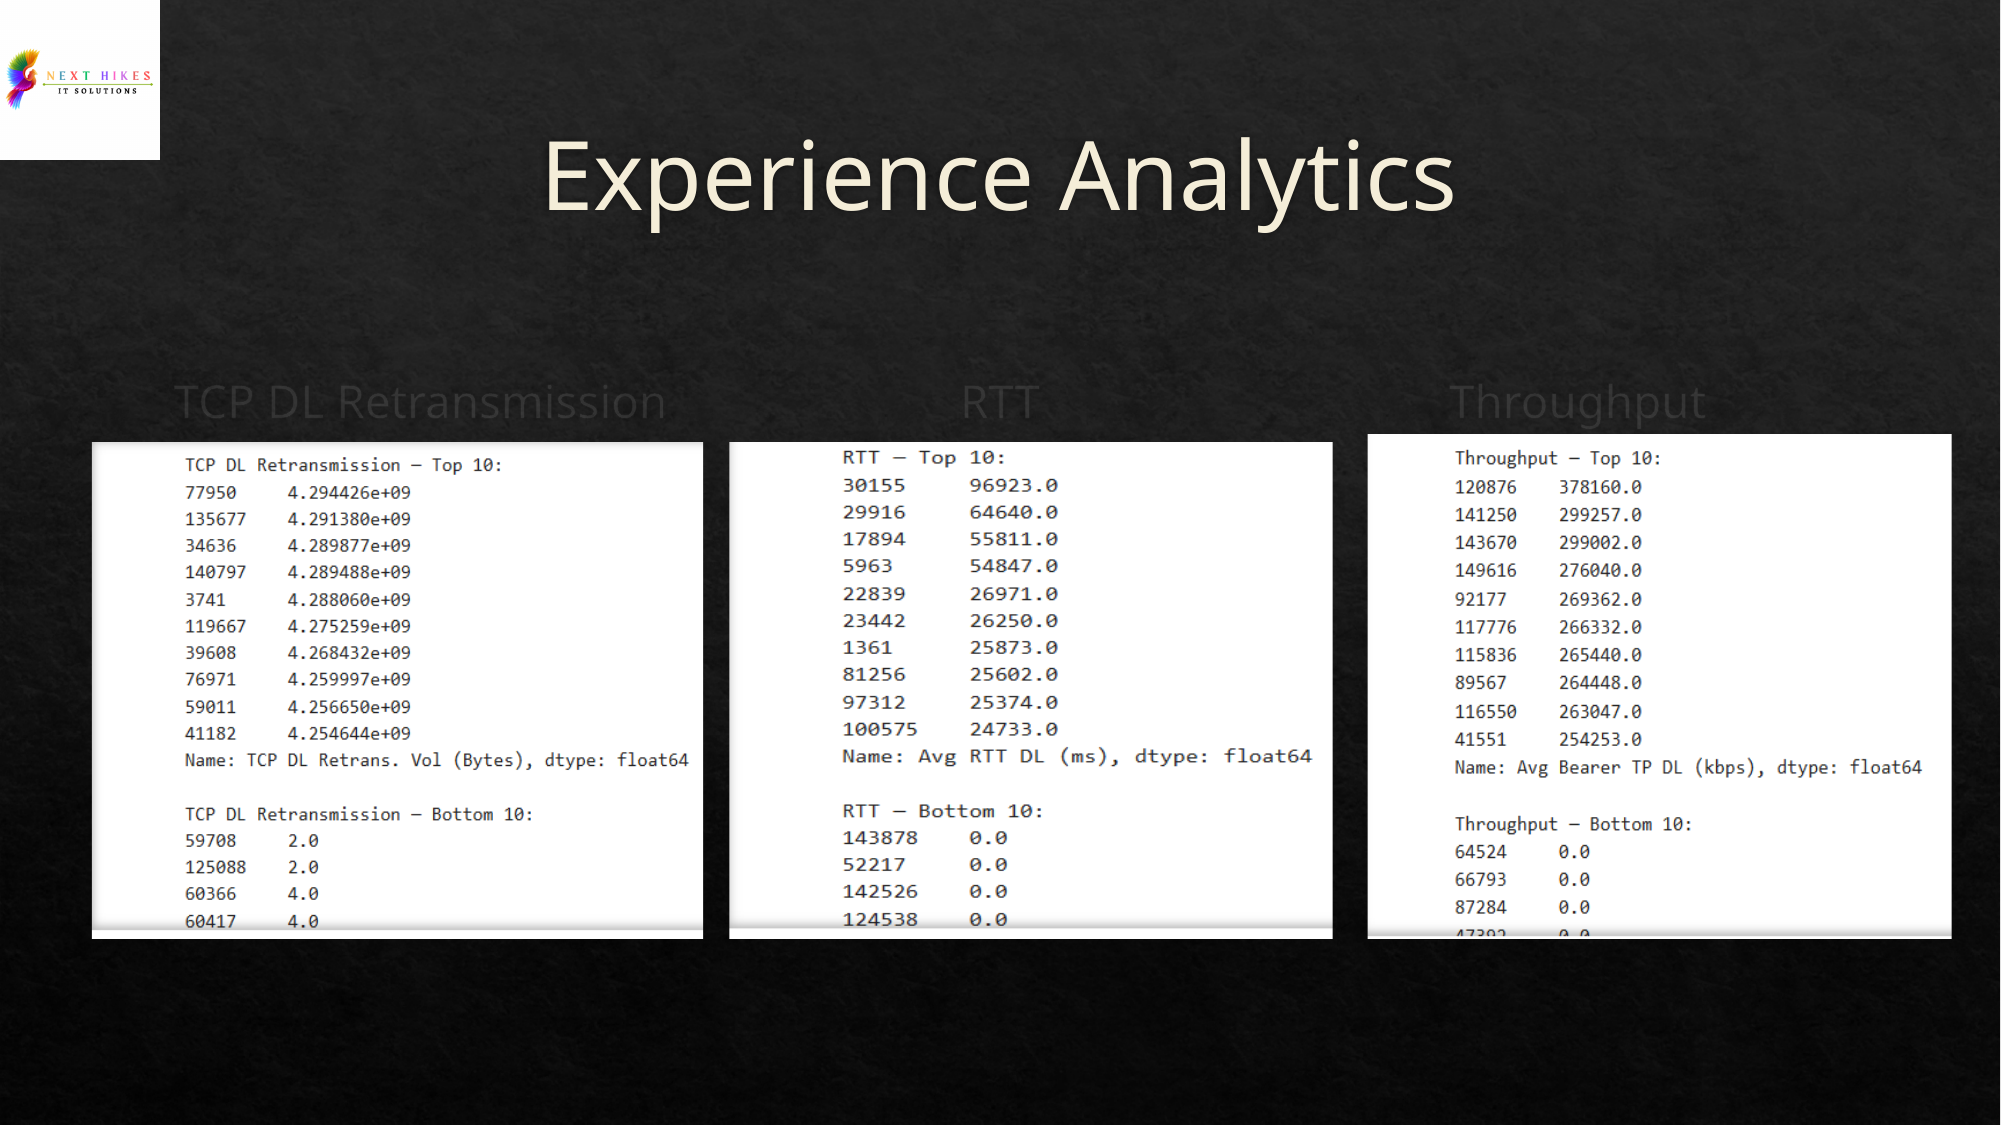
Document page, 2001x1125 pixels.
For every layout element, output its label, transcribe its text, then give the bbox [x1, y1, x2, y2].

list RTT [729, 309, 1271, 435]
title Experience Analytics [149, 99, 1849, 260]
picture [0, 0, 160, 160]
list Throughput [1306, 309, 1849, 435]
list TCP DL Retransmission [149, 309, 692, 435]
picture [1367, 434, 1952, 939]
picture [91, 441, 704, 939]
picture [729, 441, 1333, 939]
